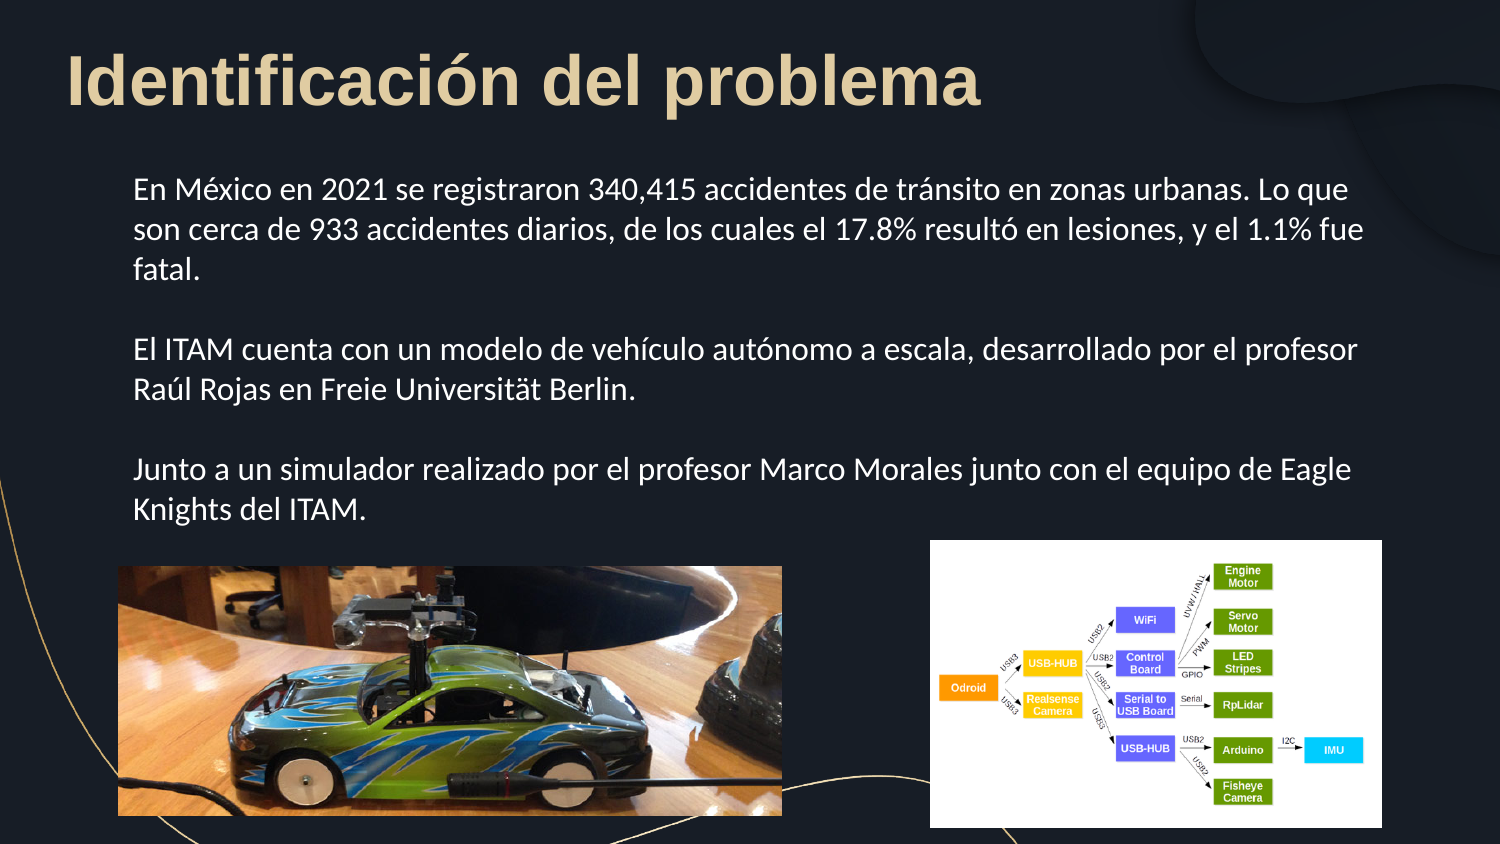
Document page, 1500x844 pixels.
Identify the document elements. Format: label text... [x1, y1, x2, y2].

picture [1147, 0, 1500, 292]
title Identificación del problema [0, 19, 1157, 114]
text_box En México en 2021 se registraron 340,415 accidentes de tránsito en zonas urbanas. Lo que son cerca de 933 accidentes diarios, de los cuales el 17.8% resultó en lesiones, y el 1.1% fue fatal. El ITAM cuenta con un modelo de vehículo autónomo a escala, desarrollado por el profesor Raúl Rojas en Freie Universität Berlin. Junto a un simulador realizado por el profesor Marco Morales junto con el equipo de Eagle Knights del ITAM. [118, 152, 1382, 214]
picture [0, 469, 1383, 844]
